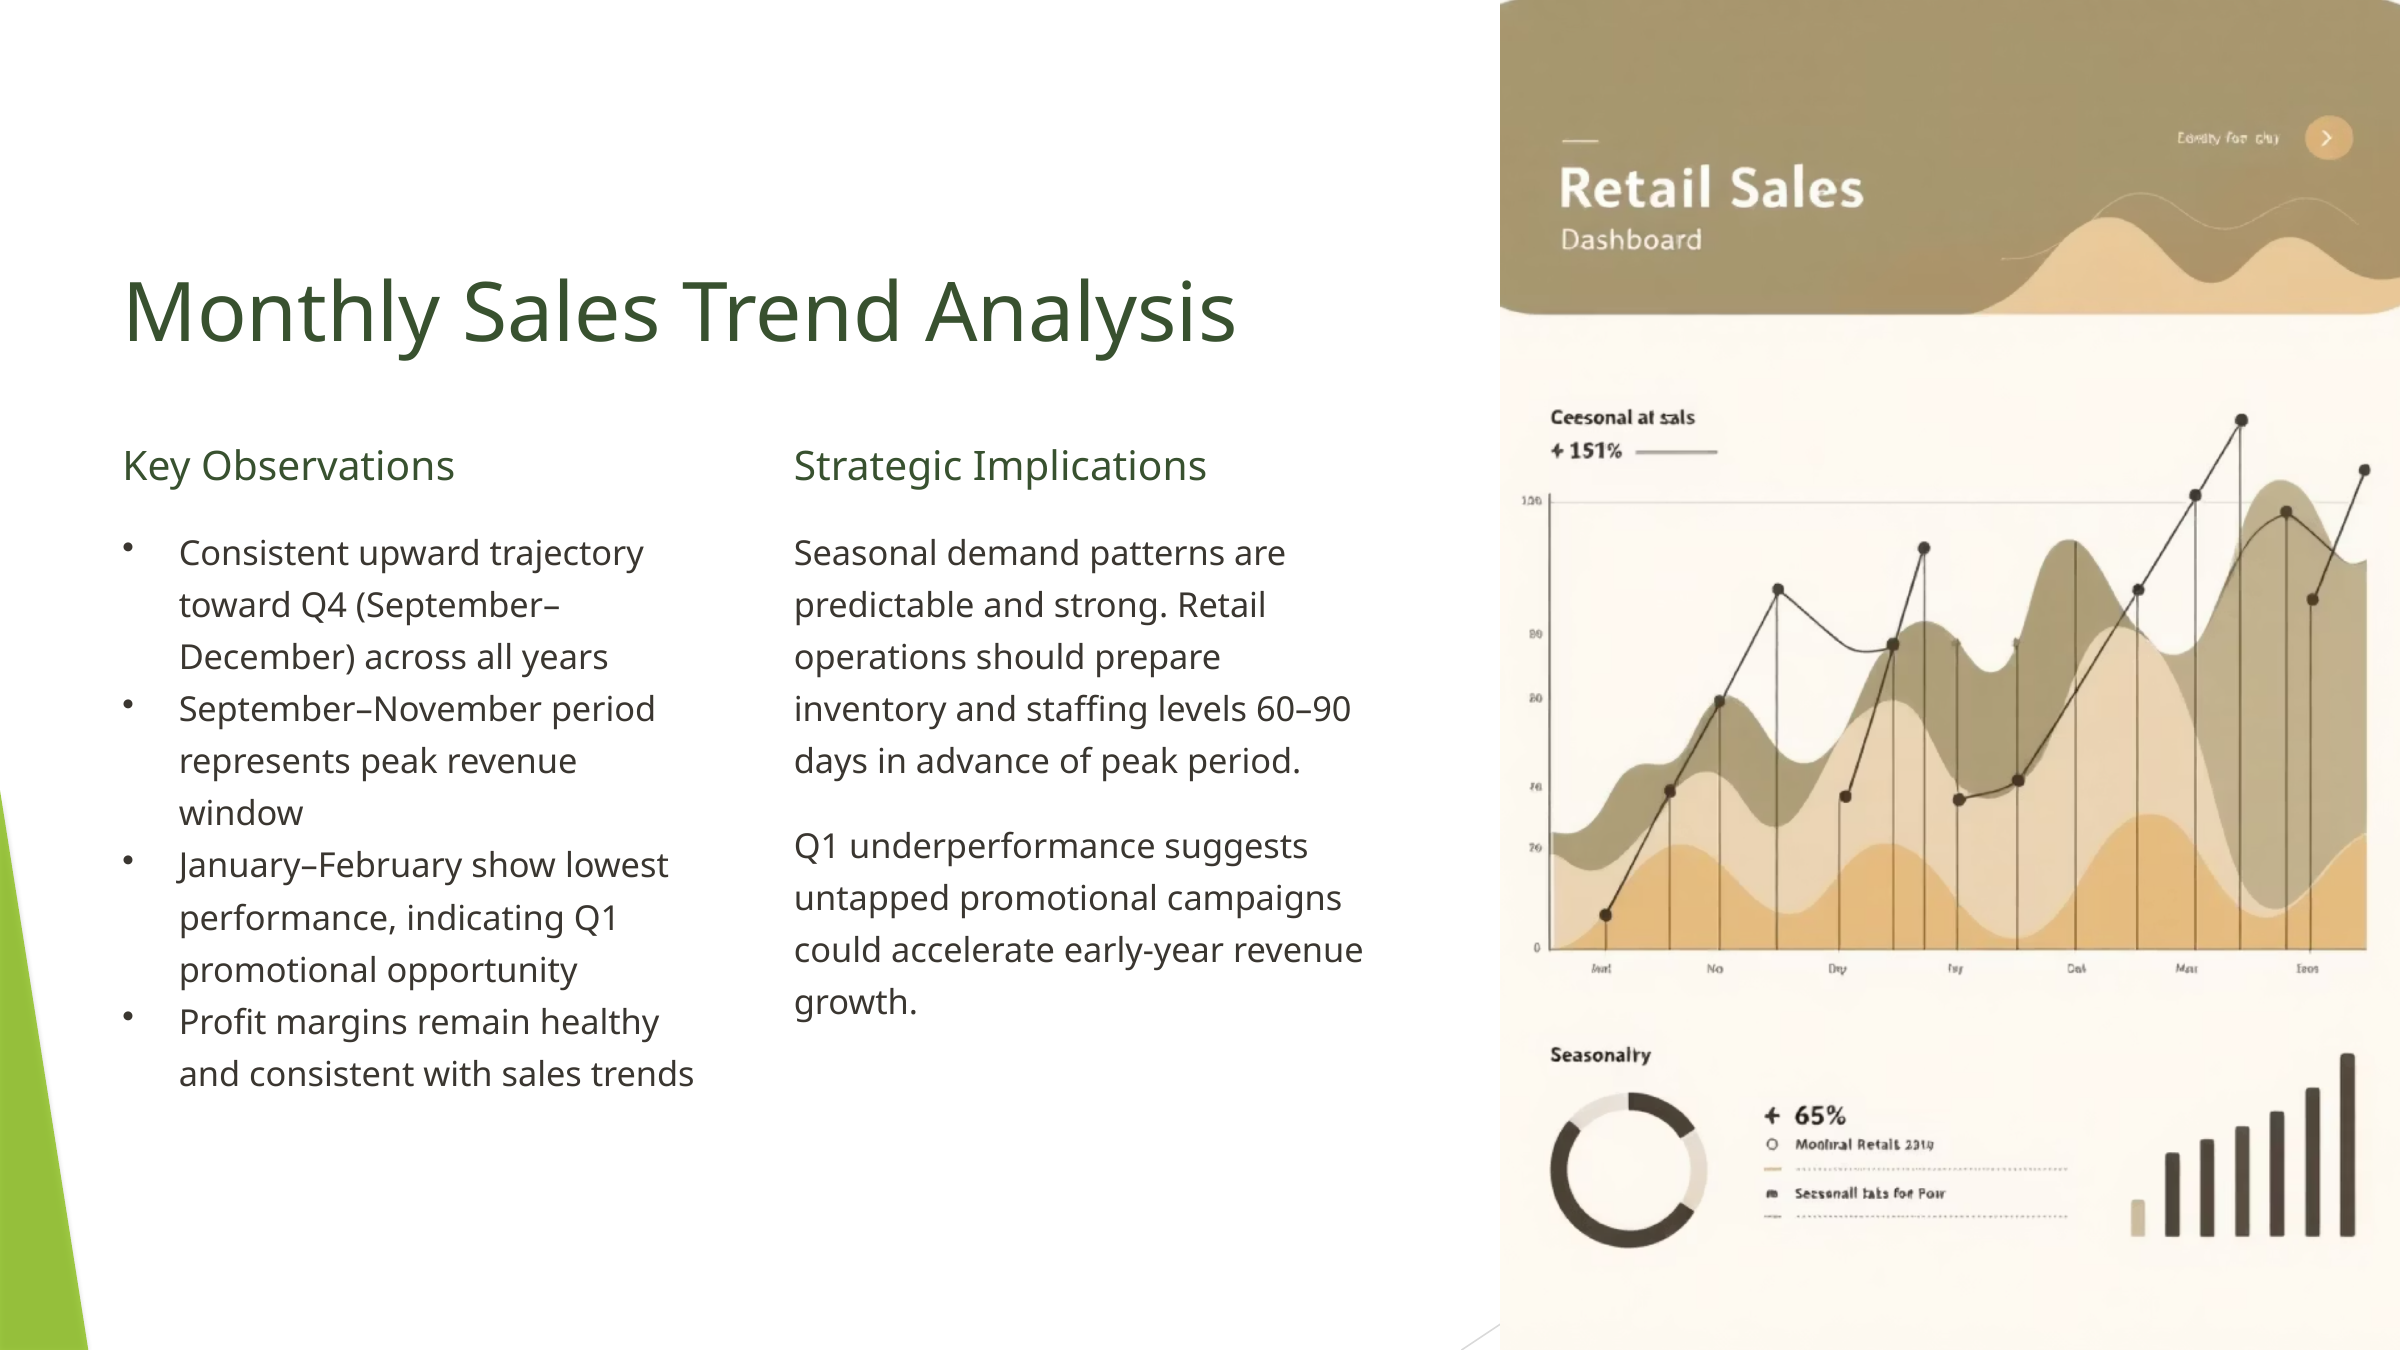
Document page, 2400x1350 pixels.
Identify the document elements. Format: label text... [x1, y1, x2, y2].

text_box Key Observations [122, 437, 535, 489]
text_box Q1 underperformance suggests untapped promotional campaigns could accelerate early-year revenue growth. [793, 813, 1379, 1026]
text_box Strategic Implications [793, 437, 1215, 489]
text_box Monthly Sales Trend Analysis [122, 256, 1241, 360]
picture [1499, 0, 2400, 1350]
text_box Consistent upward trajectory toward Q4 (September–December) across all years September–November period represents peak revenue window January–February show lowest performance, indicating Q1 promotional opportunity Profit margins remain healthy and consistent with sales trends [122, 520, 708, 1083]
text_box Seasonal demand patterns are predictable and strong. Retail operations should prepare inventory and staffing levels 60–90 days in advance of peak period. [793, 520, 1379, 785]
